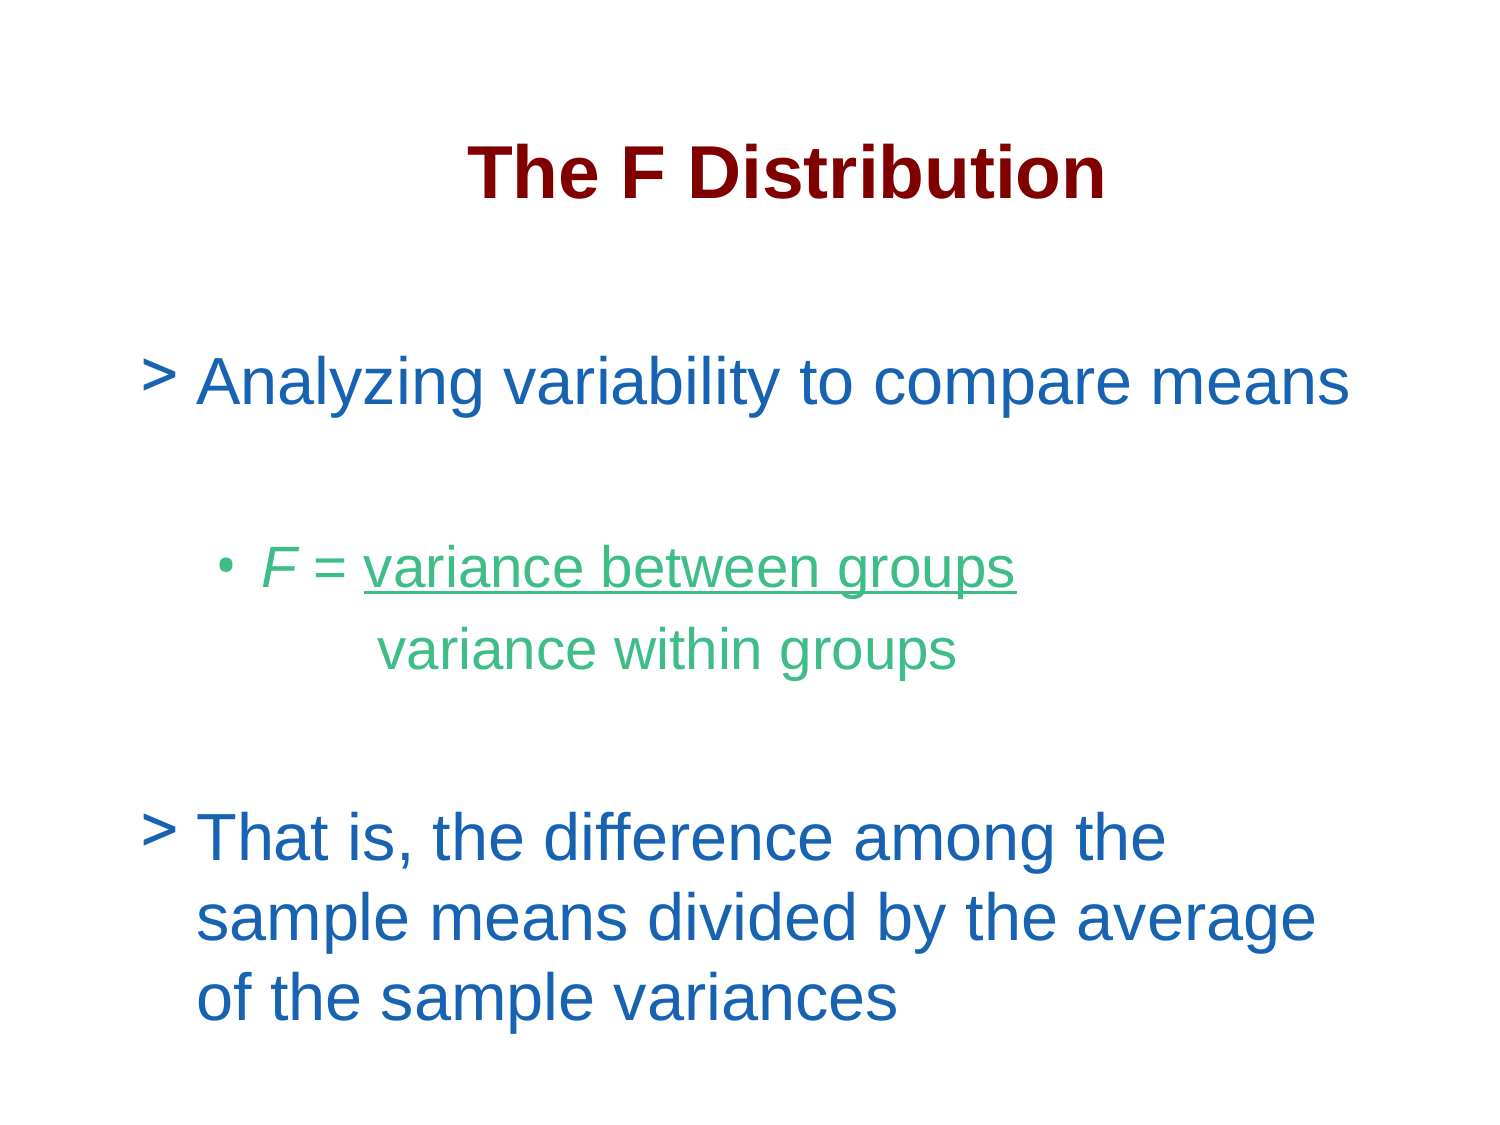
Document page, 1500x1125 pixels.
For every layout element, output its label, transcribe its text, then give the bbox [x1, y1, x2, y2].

list Analyzing variability to compare means F = variance between groups variance within groups That is, the difference among the sample means divided by the average of the sample variances [124, 237, 1401, 988]
title The F Distribution [149, 124, 1426, 213]
